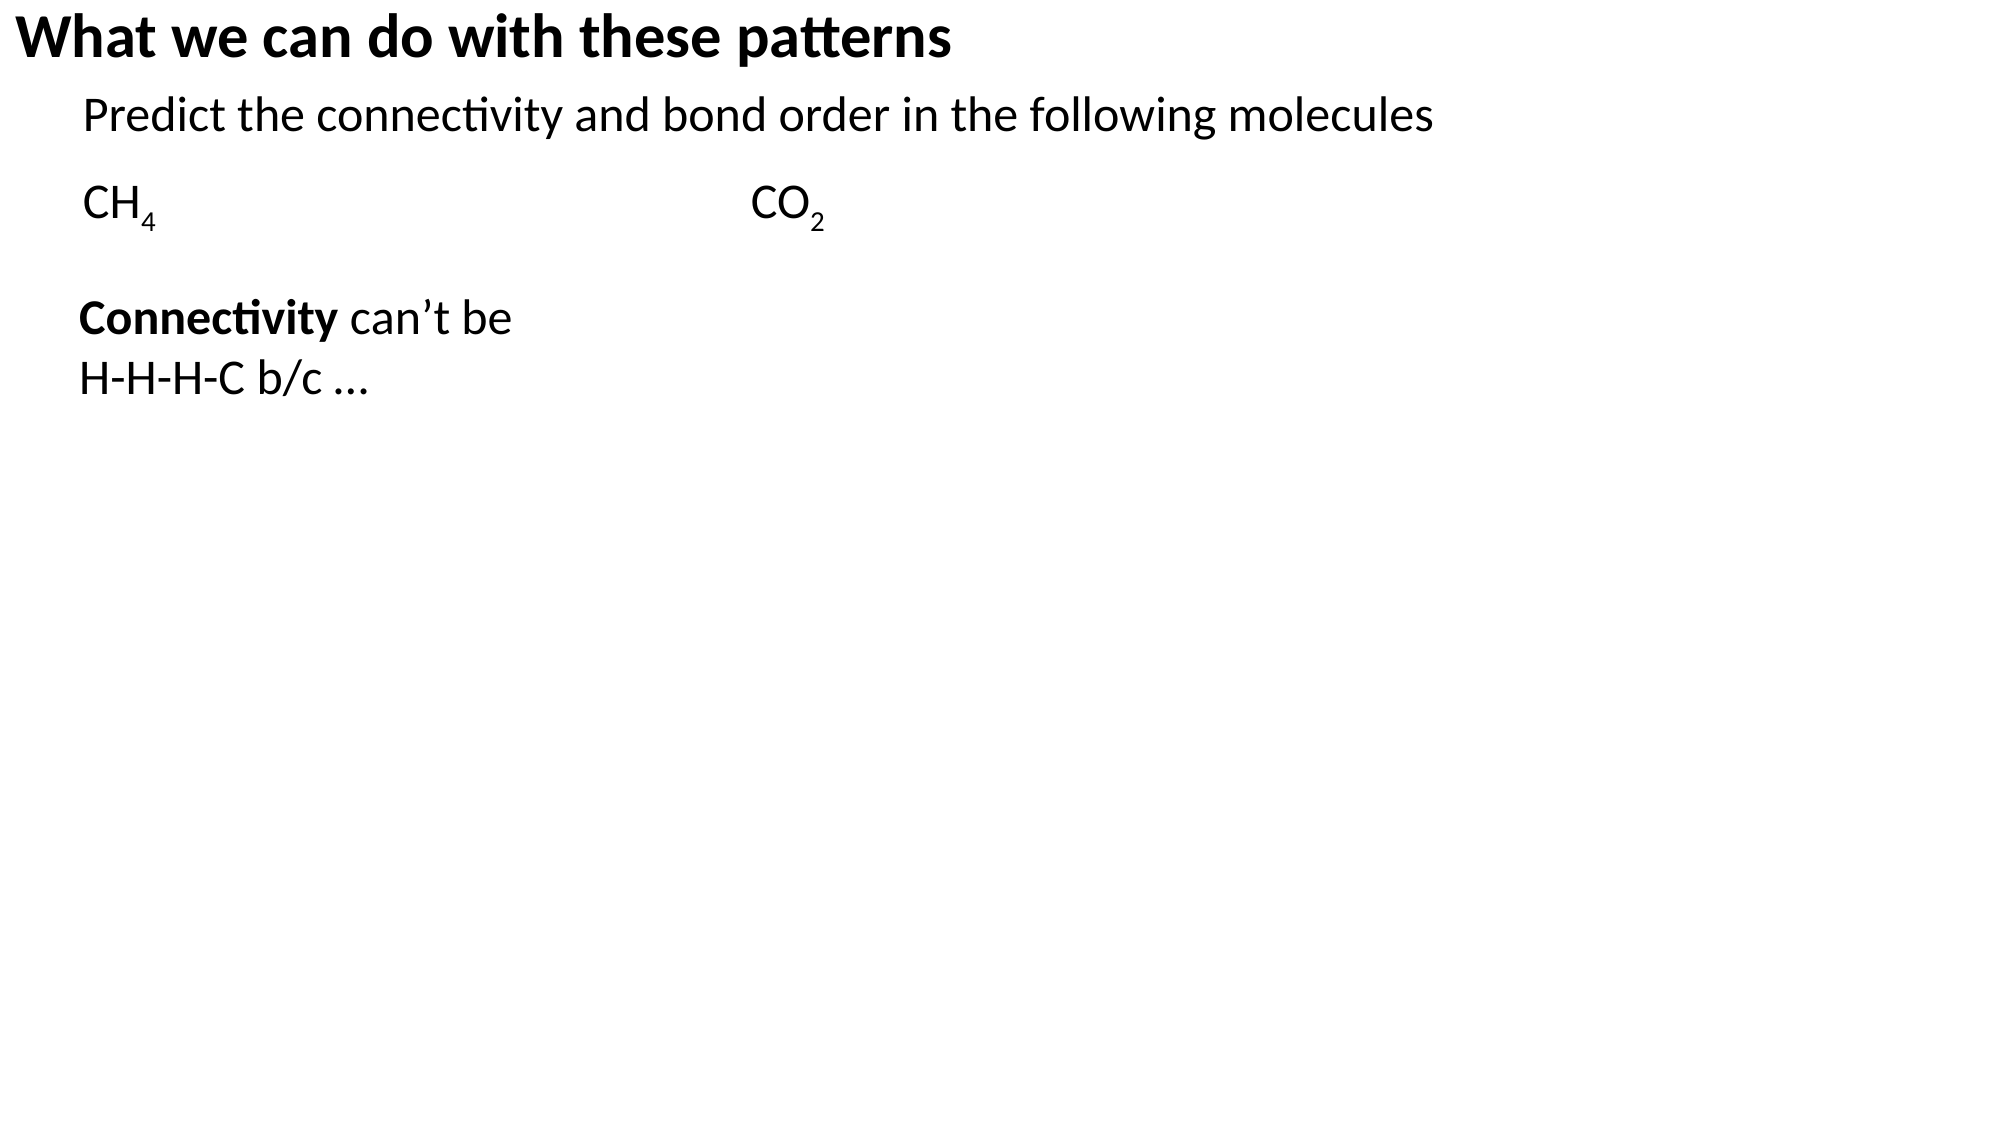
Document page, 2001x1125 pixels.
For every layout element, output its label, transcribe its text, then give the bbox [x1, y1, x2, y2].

text_box Predict the connectivity and bond order in the following molecules [68, 74, 1487, 149]
text_box CO2 [736, 161, 912, 305]
text_box Connectivity can’t be H-H-H-C b/c … [64, 277, 541, 413]
title What we can do with these patterns [0, 0, 1720, 75]
text_box CH4 [68, 161, 244, 277]
